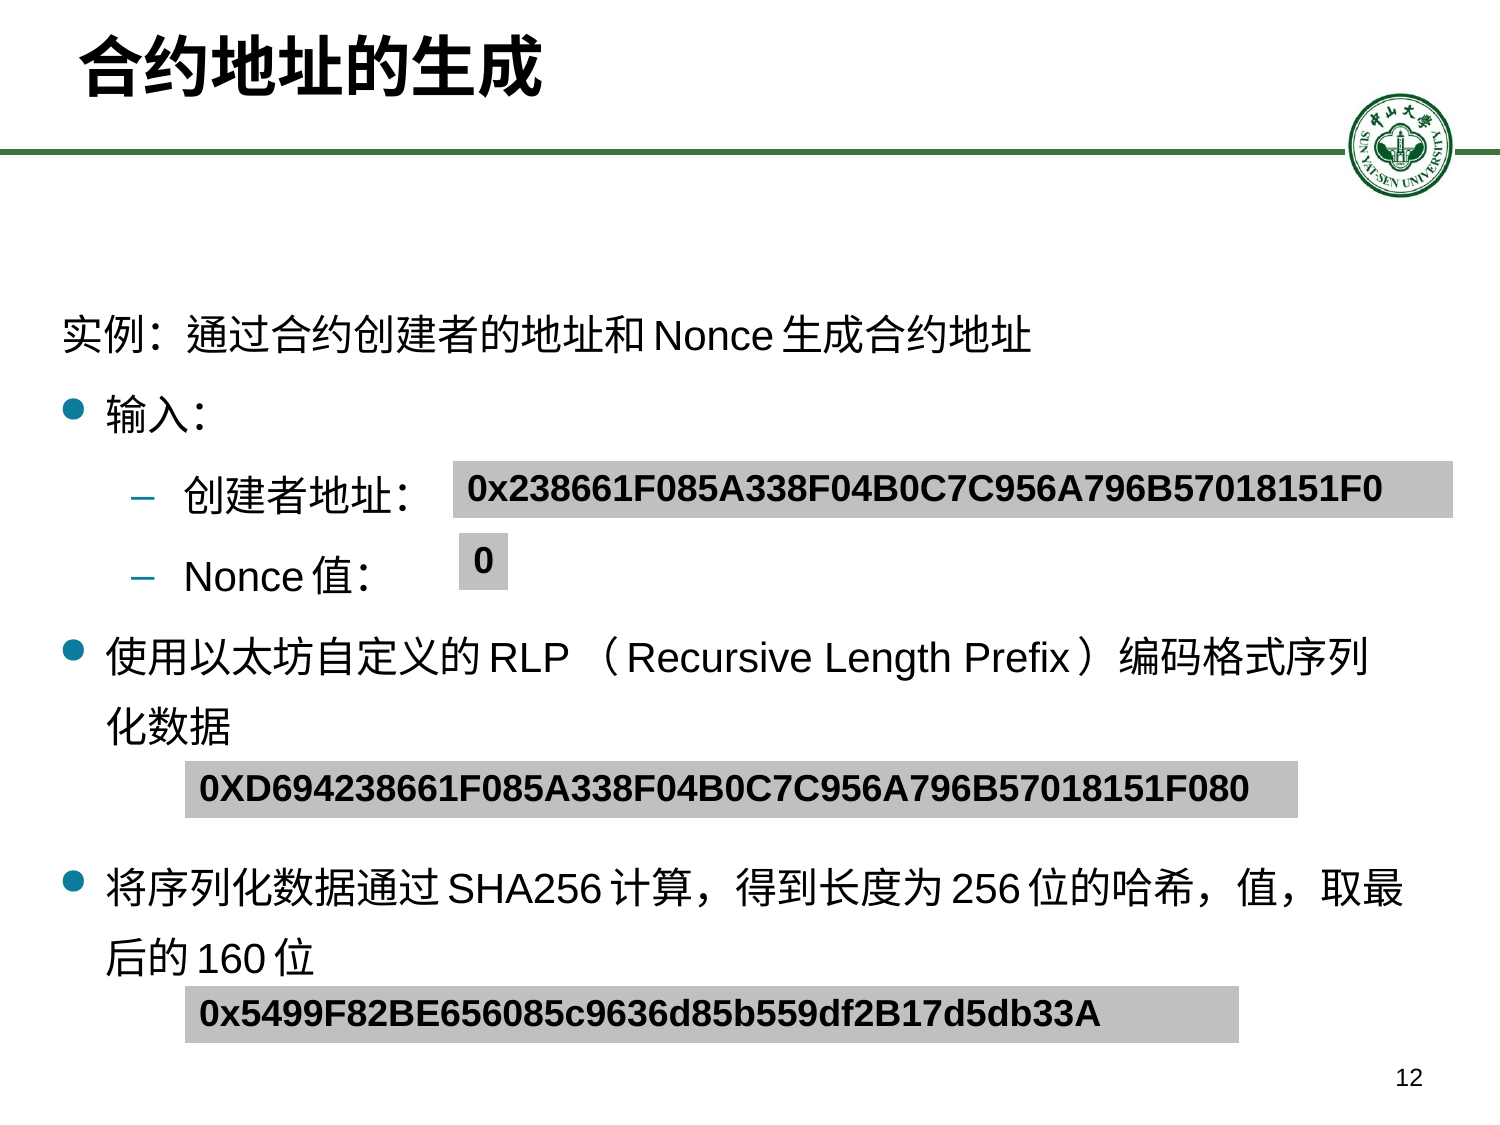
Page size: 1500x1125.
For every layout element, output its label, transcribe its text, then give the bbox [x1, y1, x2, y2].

title 合约地址的生成 [62, 24, 1421, 113]
table_header 0x5499F82BE656085c9636d85b559df2B17d5db33A [185, 986, 1239, 1043]
table_header 0XD694238661F085A338F04B0C7C956A796B57018151F080 [185, 761, 1298, 818]
picture [1345, 90, 1455, 200]
table_header 0 [459, 533, 508, 590]
table_header 0x238661F085A338F04B0C7C956A796B57018151F0 [453, 461, 1453, 518]
list 实例：通过合约创建者的地址和Nonce生成合约地址 输入： 创建者地址： Nonce值： 使用以太坊自定义的RLP（Recursive Length Prefix）编码格式序列化数据 将序列化数据通过SHA256计算，得到长度为256位的哈希，值，取最后的160位 [46, 281, 1421, 1071]
